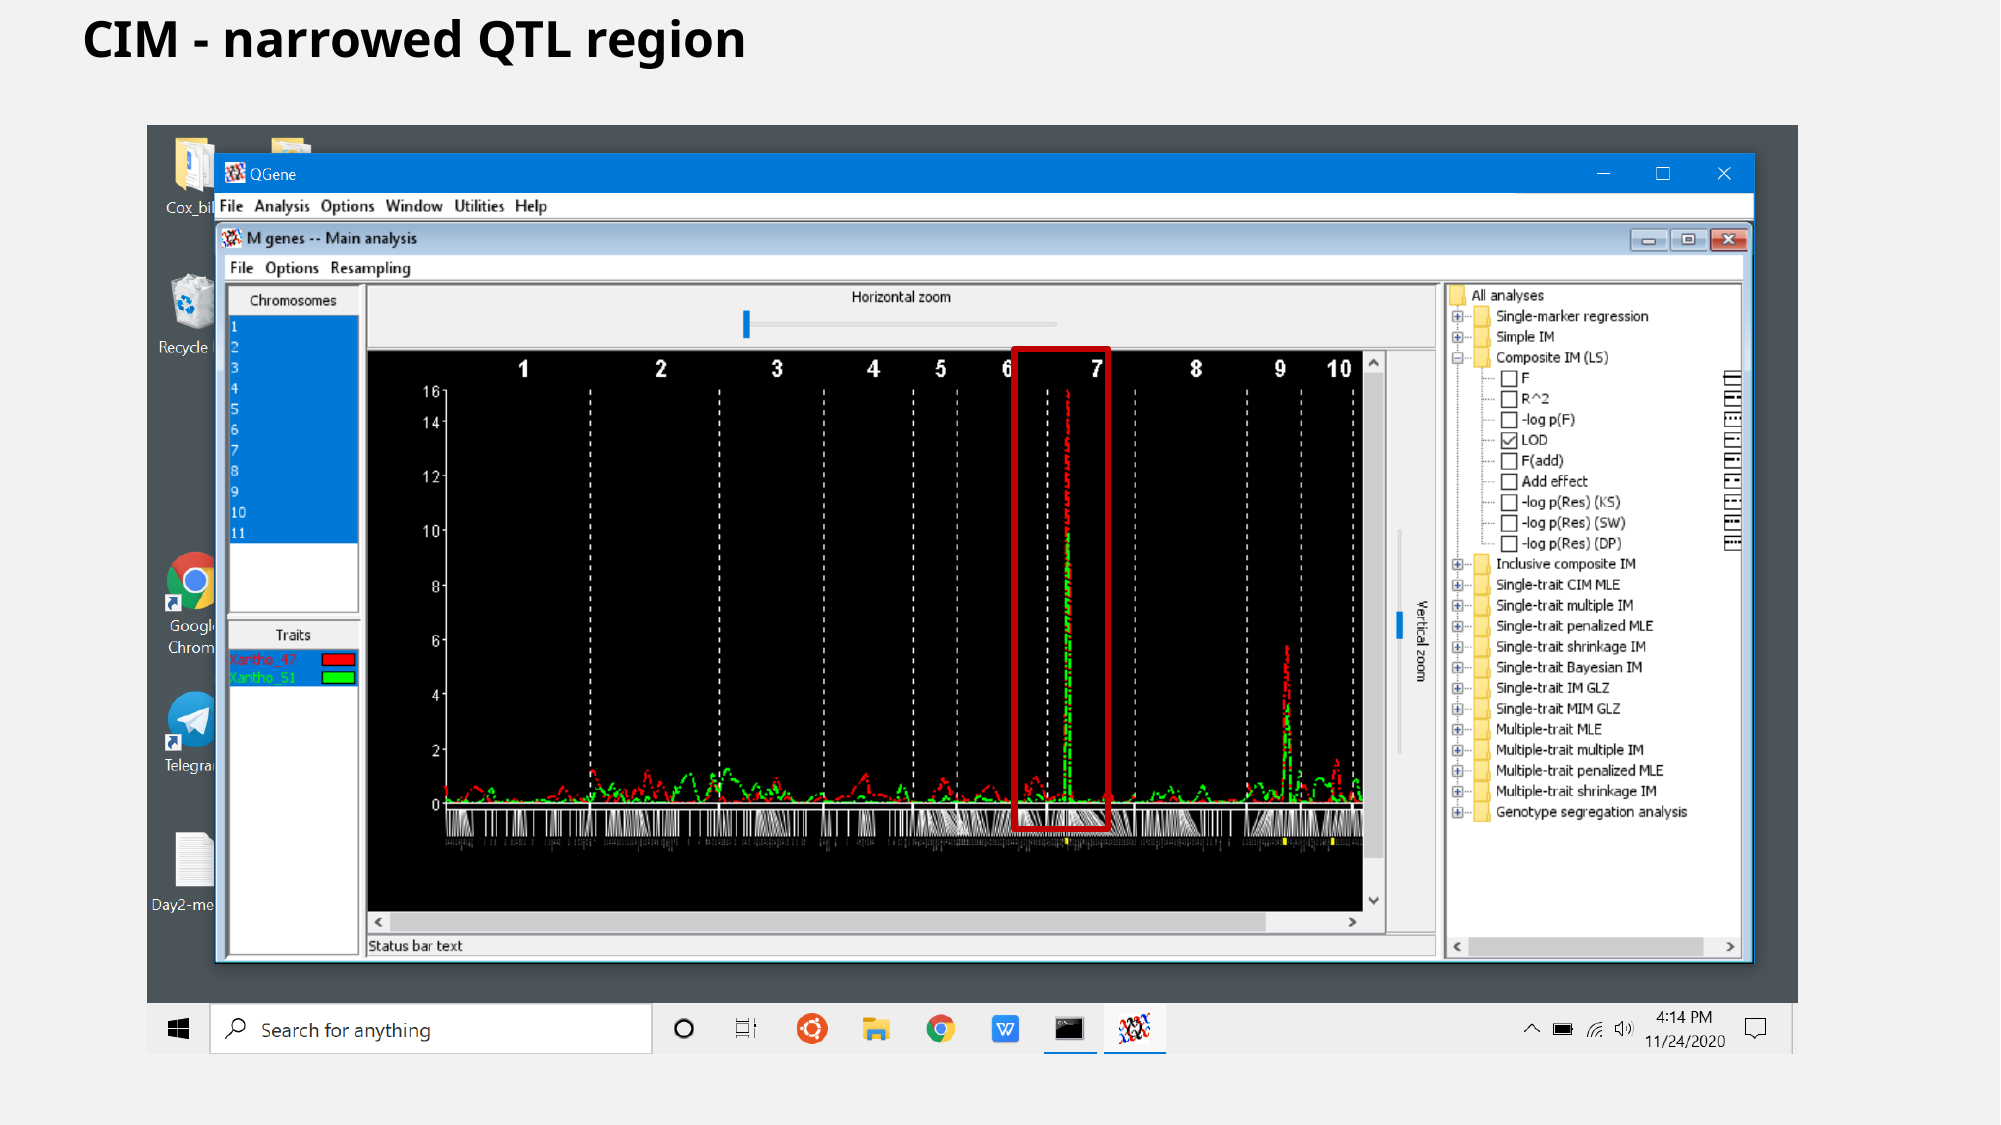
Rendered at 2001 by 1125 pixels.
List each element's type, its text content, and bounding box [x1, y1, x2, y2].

text_box CIM - narrowed QTL region [67, 0, 1015, 75]
picture [147, 124, 1798, 1054]
